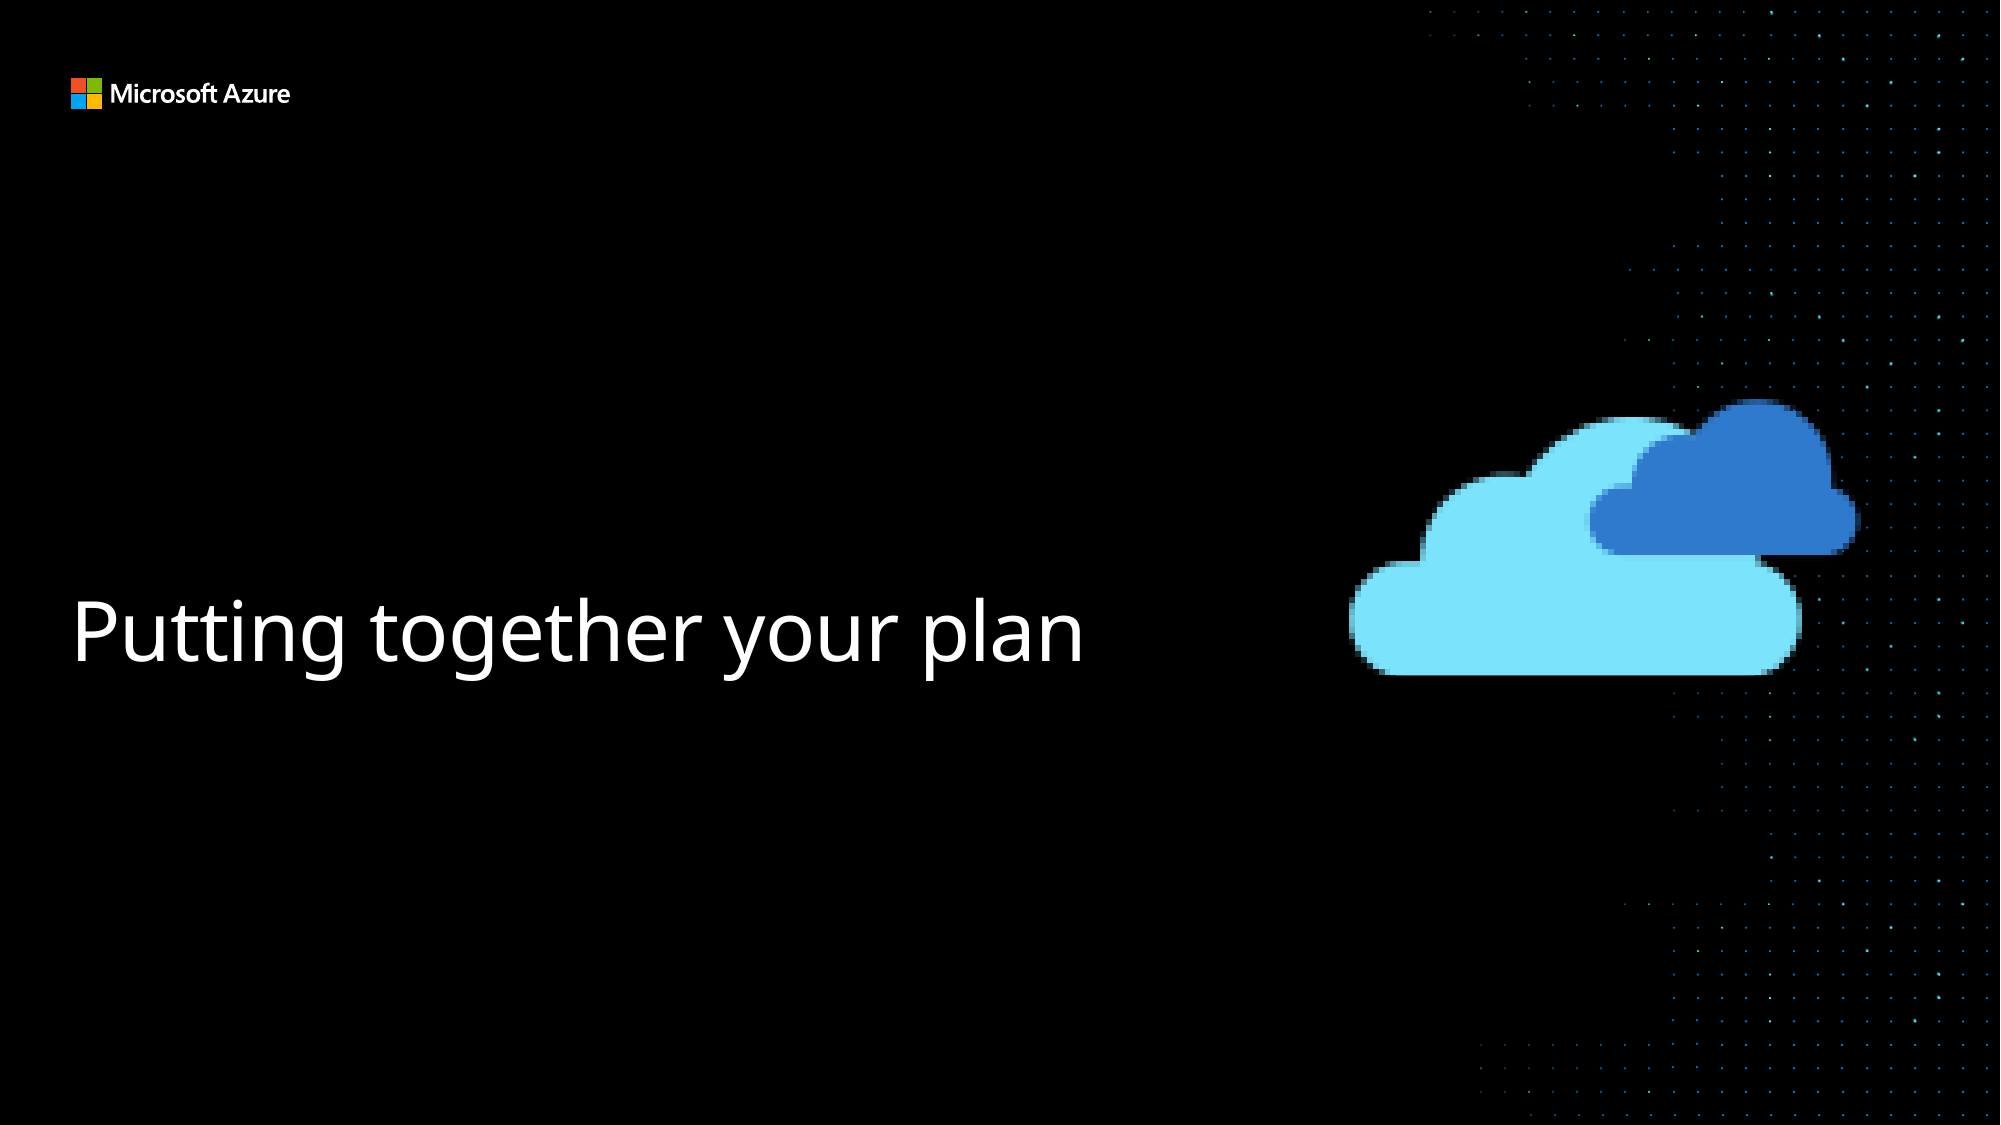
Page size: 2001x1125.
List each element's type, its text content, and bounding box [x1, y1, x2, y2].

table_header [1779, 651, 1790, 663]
table_cell [1796, 615, 1802, 627]
picture [1429, 8, 1988, 1117]
title Putting together your plan [70, 415, 1651, 710]
